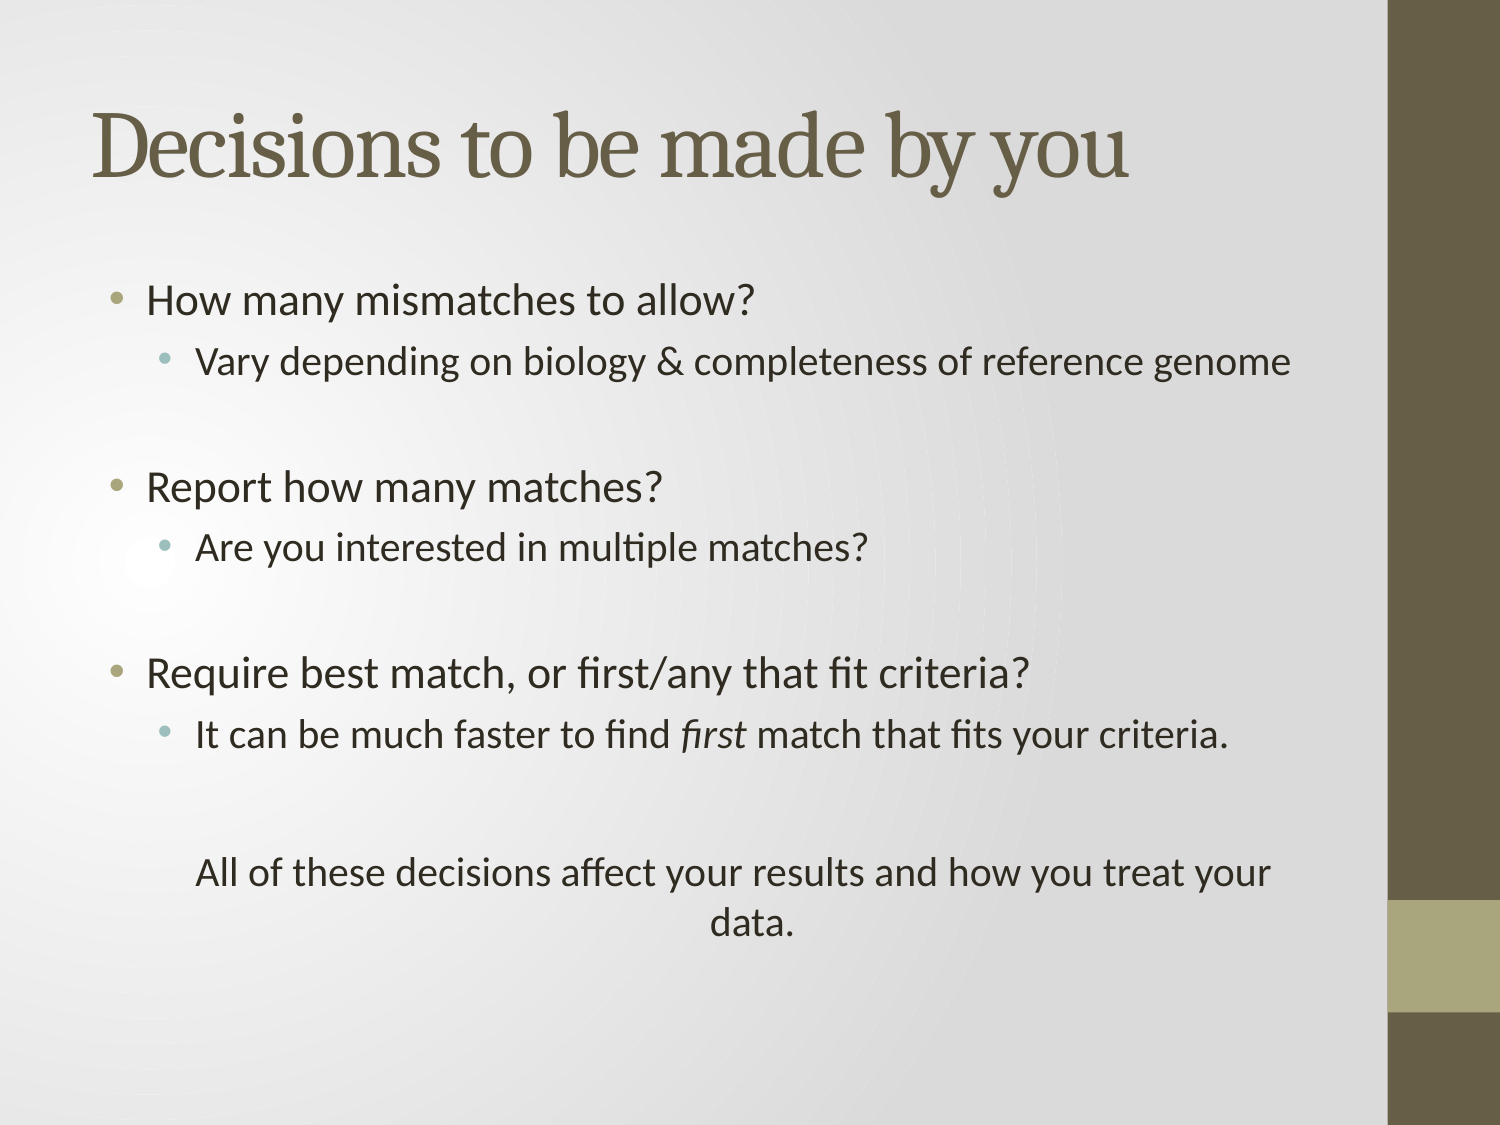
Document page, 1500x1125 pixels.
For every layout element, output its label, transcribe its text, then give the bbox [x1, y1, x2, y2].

title Decisions to be made by you [75, 45, 1325, 233]
list How many mismatches to allow? Vary depending on biology & completeness of reference genome Report how many matches? Are you interested in multiple matches? Require best match, or first/any that fit criteria? It can be much faster to find first match that fits your criteria. All of these decisions affect your results and how you treat your data. [75, 262, 1325, 1050]
